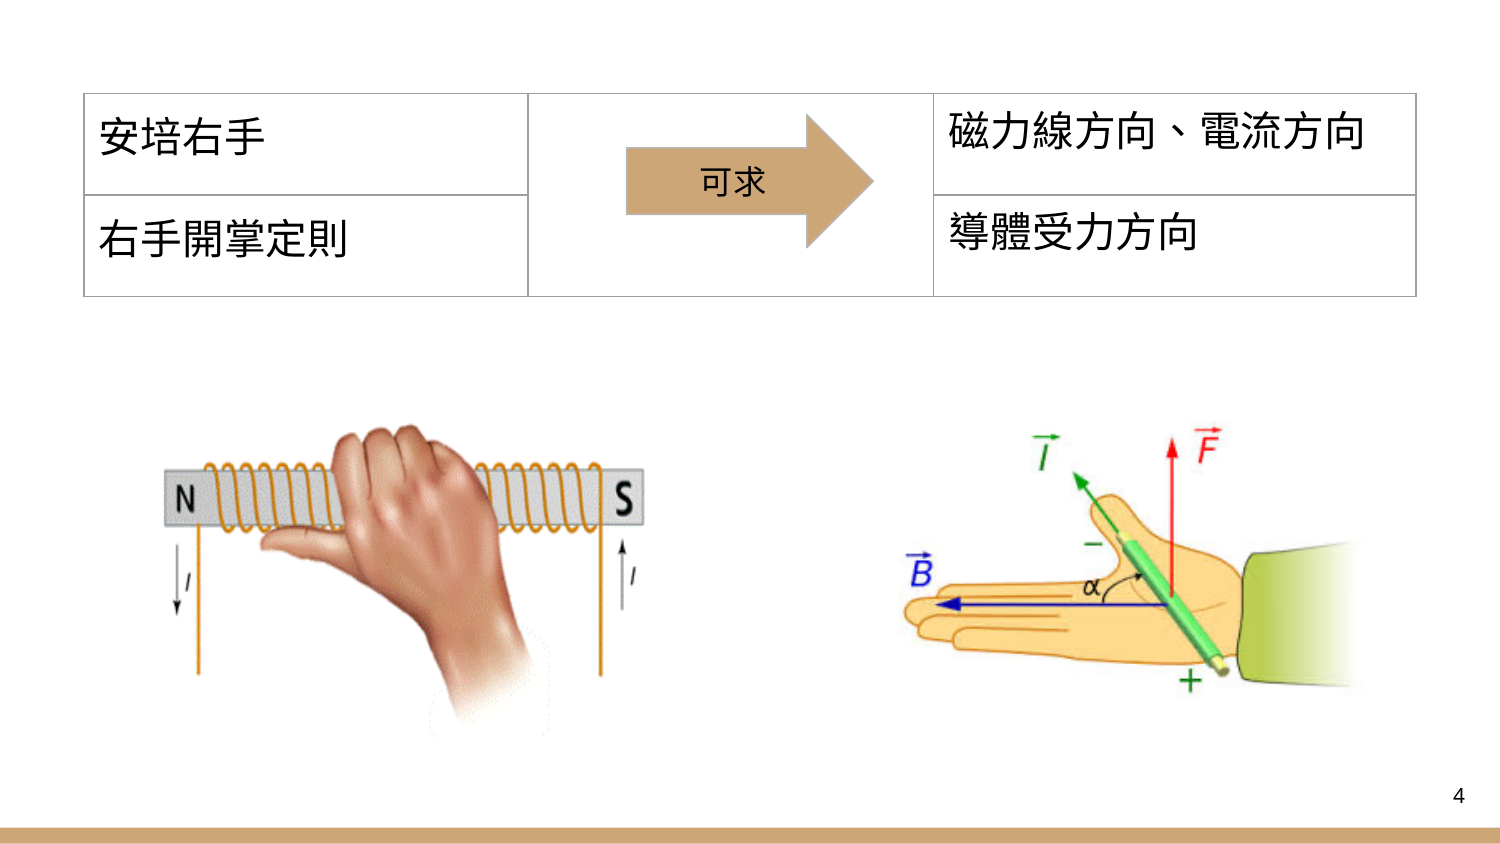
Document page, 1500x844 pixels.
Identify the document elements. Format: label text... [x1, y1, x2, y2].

picture [885, 421, 1385, 699]
table_header [529, 94, 933, 296]
slide_number ‹#› [1389, 764, 1480, 830]
picture [125, 399, 674, 737]
table_header 磁力線方向、電流方向 [934, 94, 1415, 194]
table_header 安培右手 [85, 94, 527, 194]
table_cell 右手開掌定則 [85, 196, 527, 296]
text_box 可求 [626, 114, 874, 248]
table_cell 導體受力方向 [934, 196, 1415, 296]
